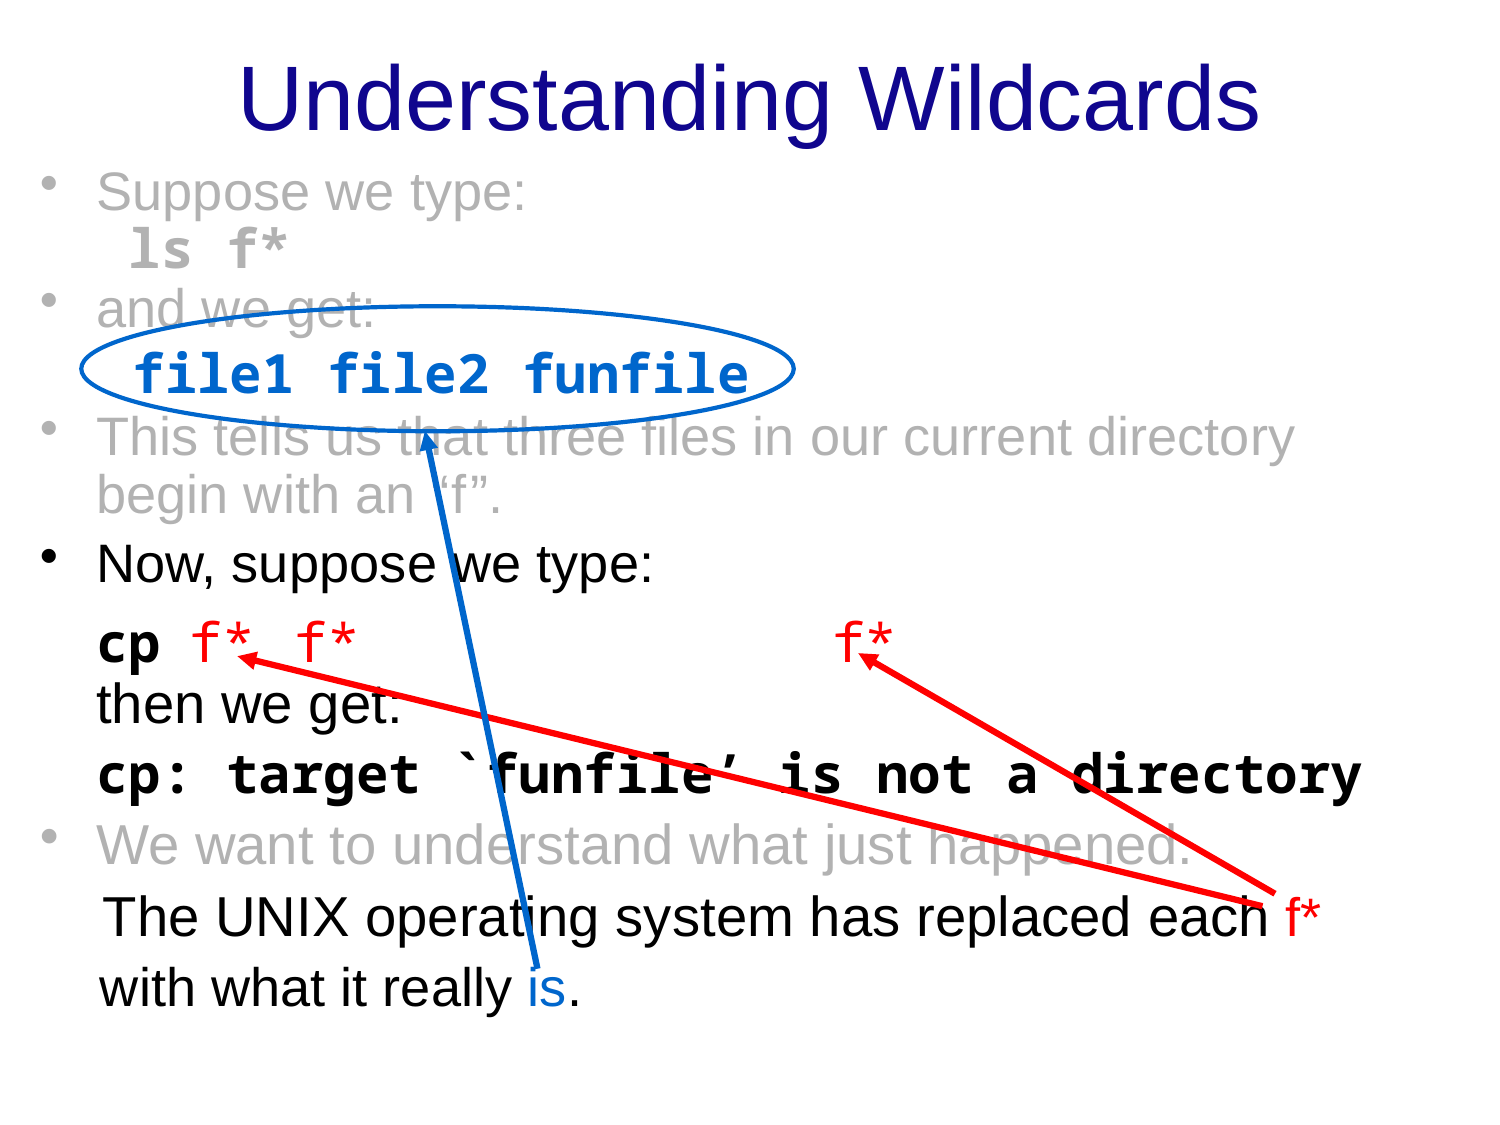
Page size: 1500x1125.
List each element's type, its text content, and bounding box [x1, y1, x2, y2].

text_box cp [81, 601, 175, 681]
text_box f* [279, 601, 375, 681]
text_box [81, 341, 117, 397]
text_box [765, 344, 794, 394]
title Understanding Wildcards [75, 0, 1425, 156]
text_box file1 file2 funfile [117, 331, 765, 412]
text_box f* [817, 601, 913, 681]
text_box [180, 412, 695, 432]
text_box f* [175, 601, 270, 681]
text_box [153, 306, 722, 331]
text_box [421, 432, 538, 969]
list Suppose we type: ls f* and we get: file1 file2 funfile This tells us that three files in our current directory begin with an “f”. Now, suppose we type: f* f* then we get: cp: target `funfile’ is not a directory We want to understand what just happened. The UNIX operating system has replaced each f* with what it really is. [24, 156, 1450, 1119]
